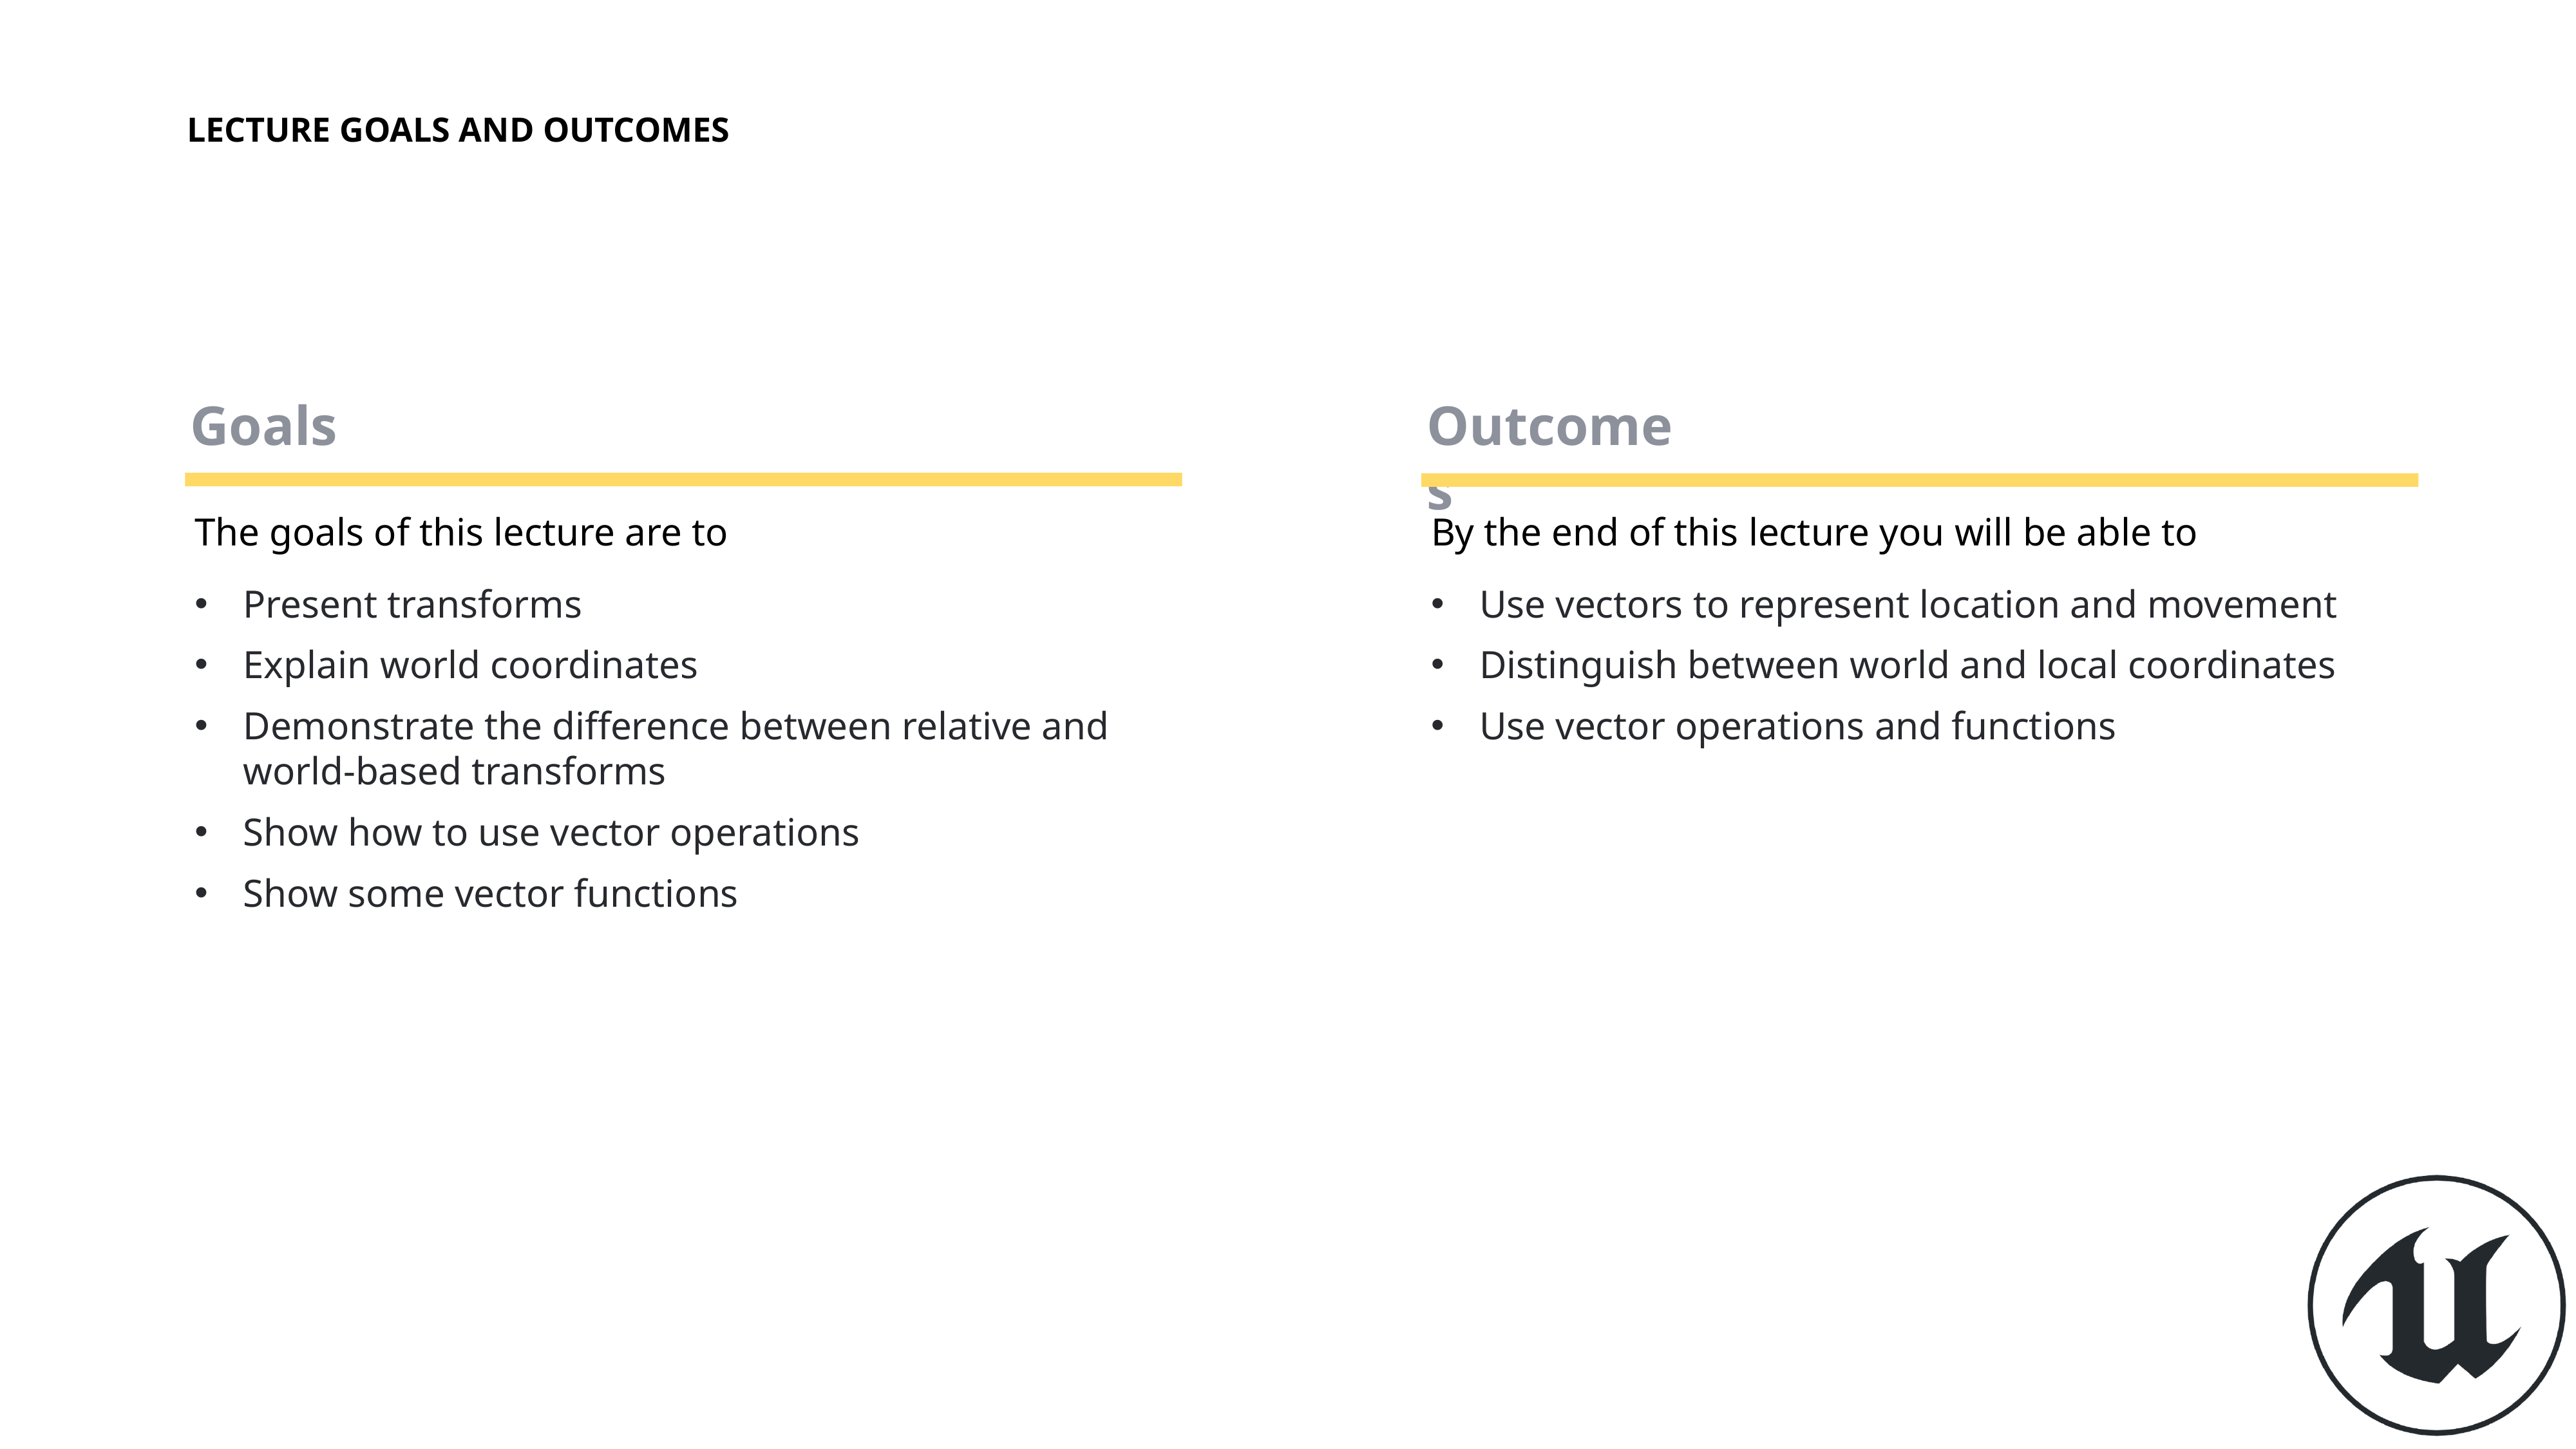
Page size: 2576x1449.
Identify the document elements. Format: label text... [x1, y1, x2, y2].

picture [2419, 1165, 2576, 1449]
list The goals of this lecture are to Present transforms Explain world coordinates Demonstrate the difference between relative and world-based transforms Show how to use vector operations Show some vector functions [185, 503, 1182, 1449]
title LECTURE GOALS AND OUTCOMES [177, 11, 2399, 292]
list By the end of this lecture you will be able to Use vectors to represent location and movement Distinguish between world and local coordinates Use vector operations and functions [1421, 503, 2419, 1449]
